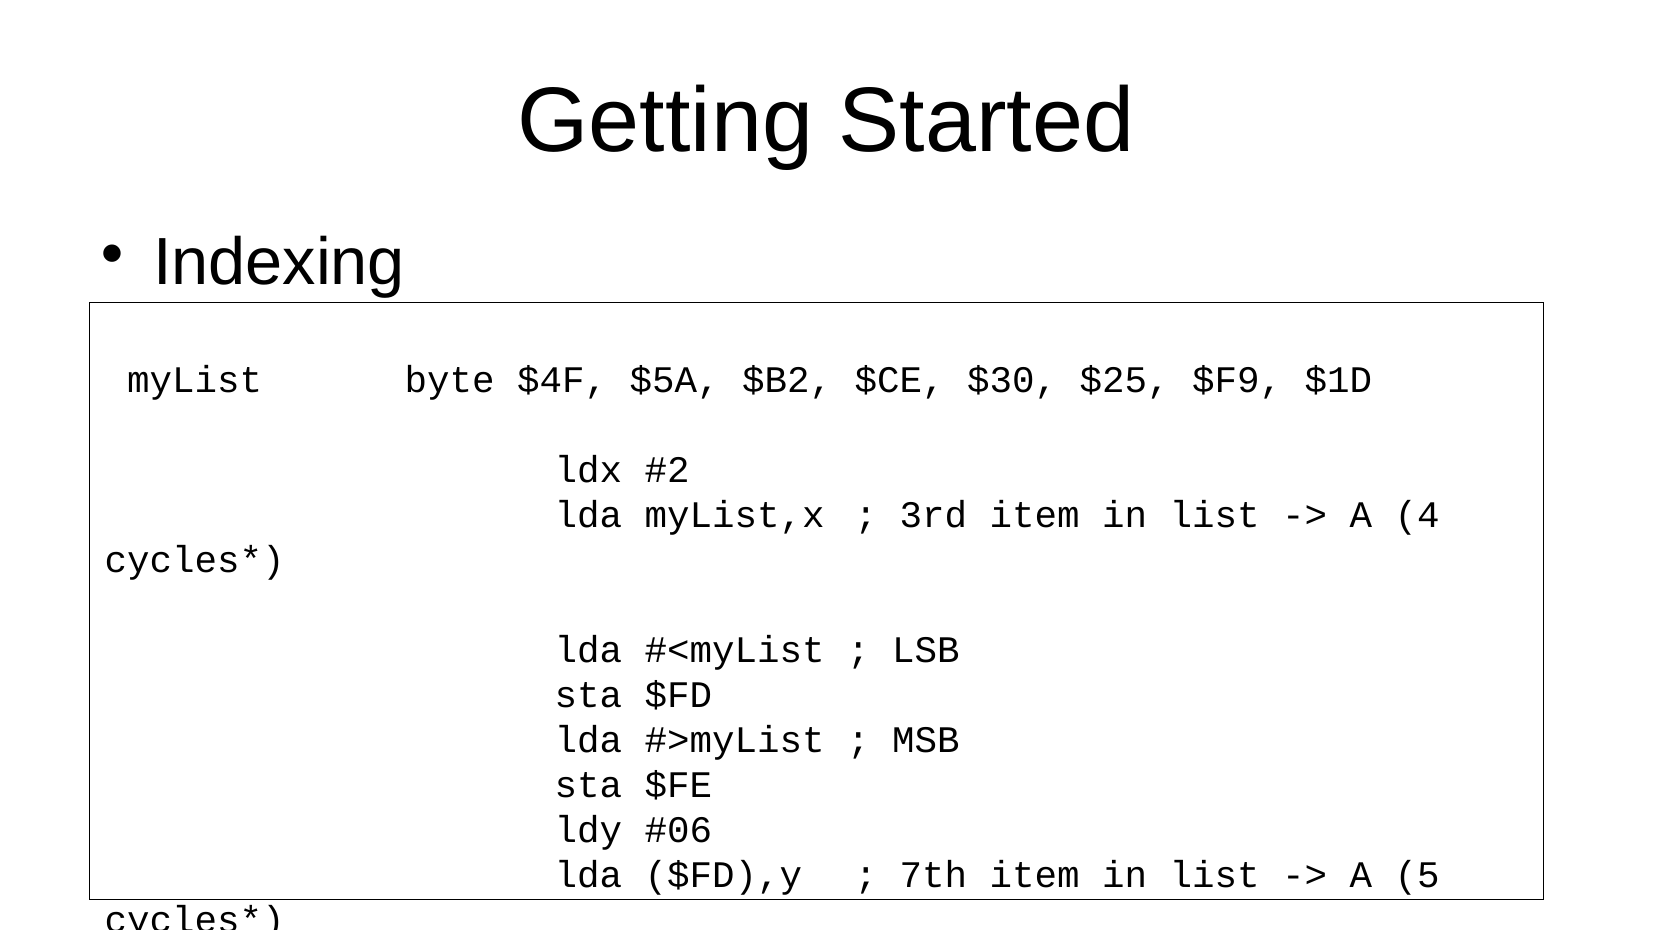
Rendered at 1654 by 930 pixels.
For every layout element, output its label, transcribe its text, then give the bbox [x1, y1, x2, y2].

text_box Getting Started [82, 36, 1570, 192]
text_box myList byte $4F, $5A, $B2, $CE, $30, $25, $F9, $1D ldx #2 lda myList,x ; 3rd item in list -> A (4 cycles*) lda #<myList ; LSB sta $FD lda #>myList ; MSB sta $FE ldy #06 lda ($FD),y ; 7th item in list -> A (5 cycles*) [89, 302, 1544, 900]
text_box Indexing [82, 217, 1570, 757]
